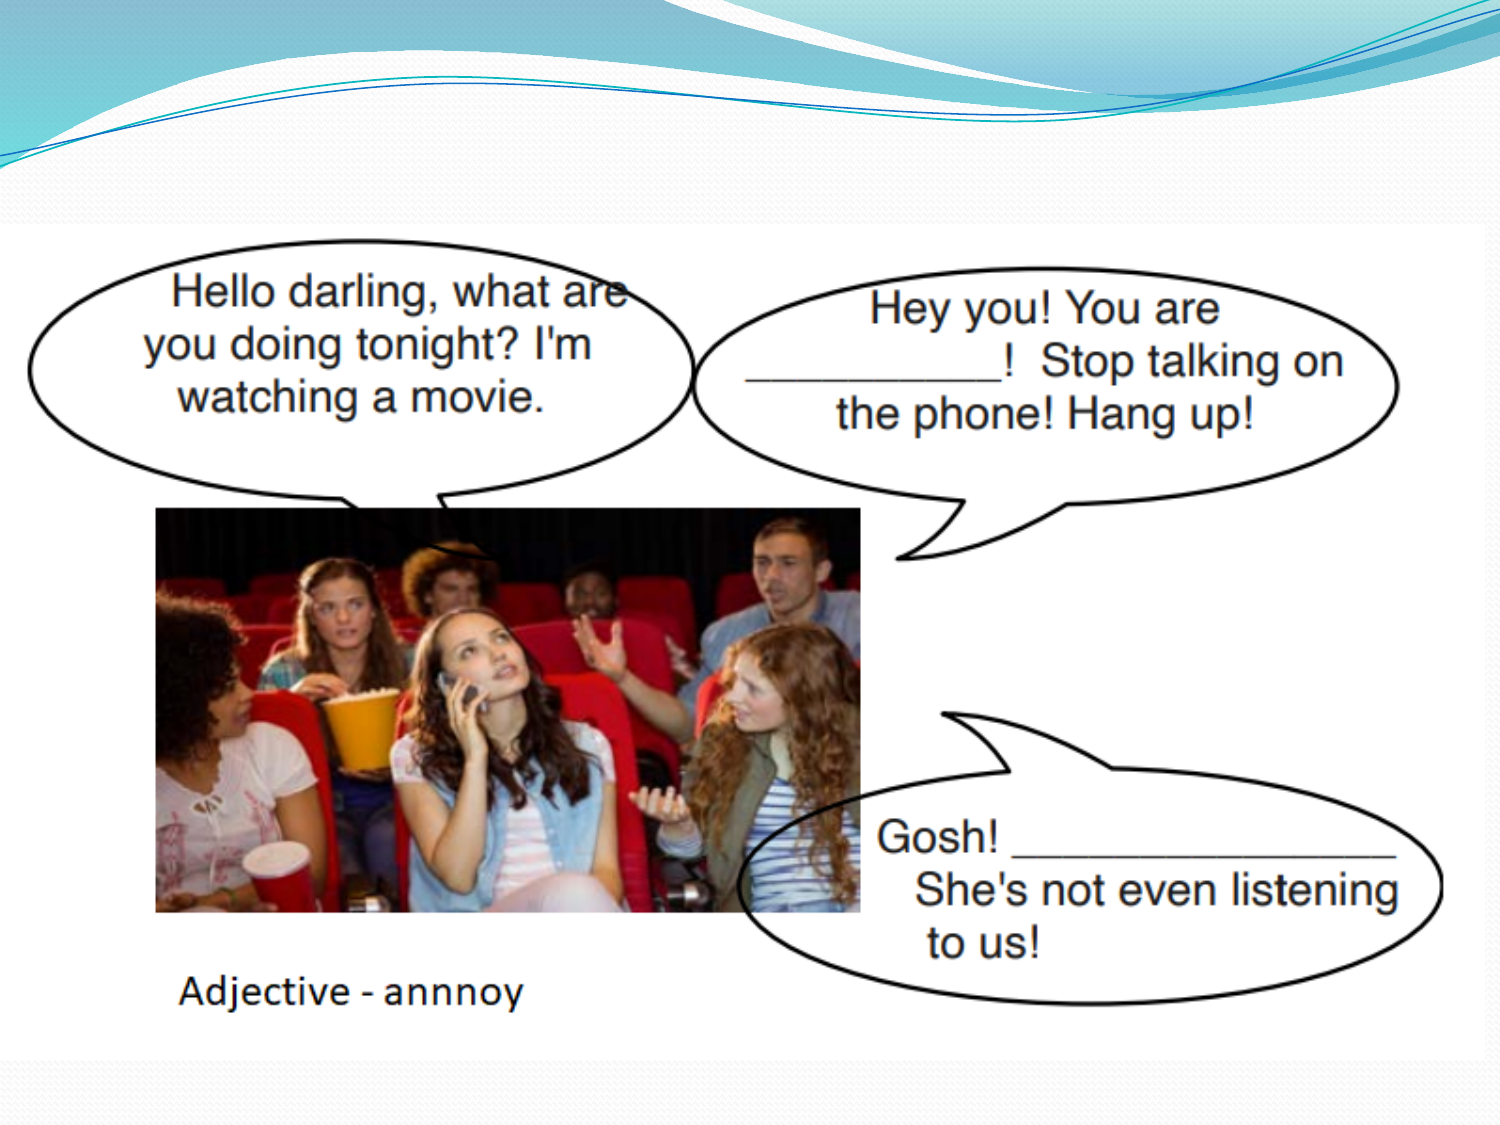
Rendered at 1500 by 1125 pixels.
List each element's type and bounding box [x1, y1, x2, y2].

picture [0, 224, 1485, 1060]
